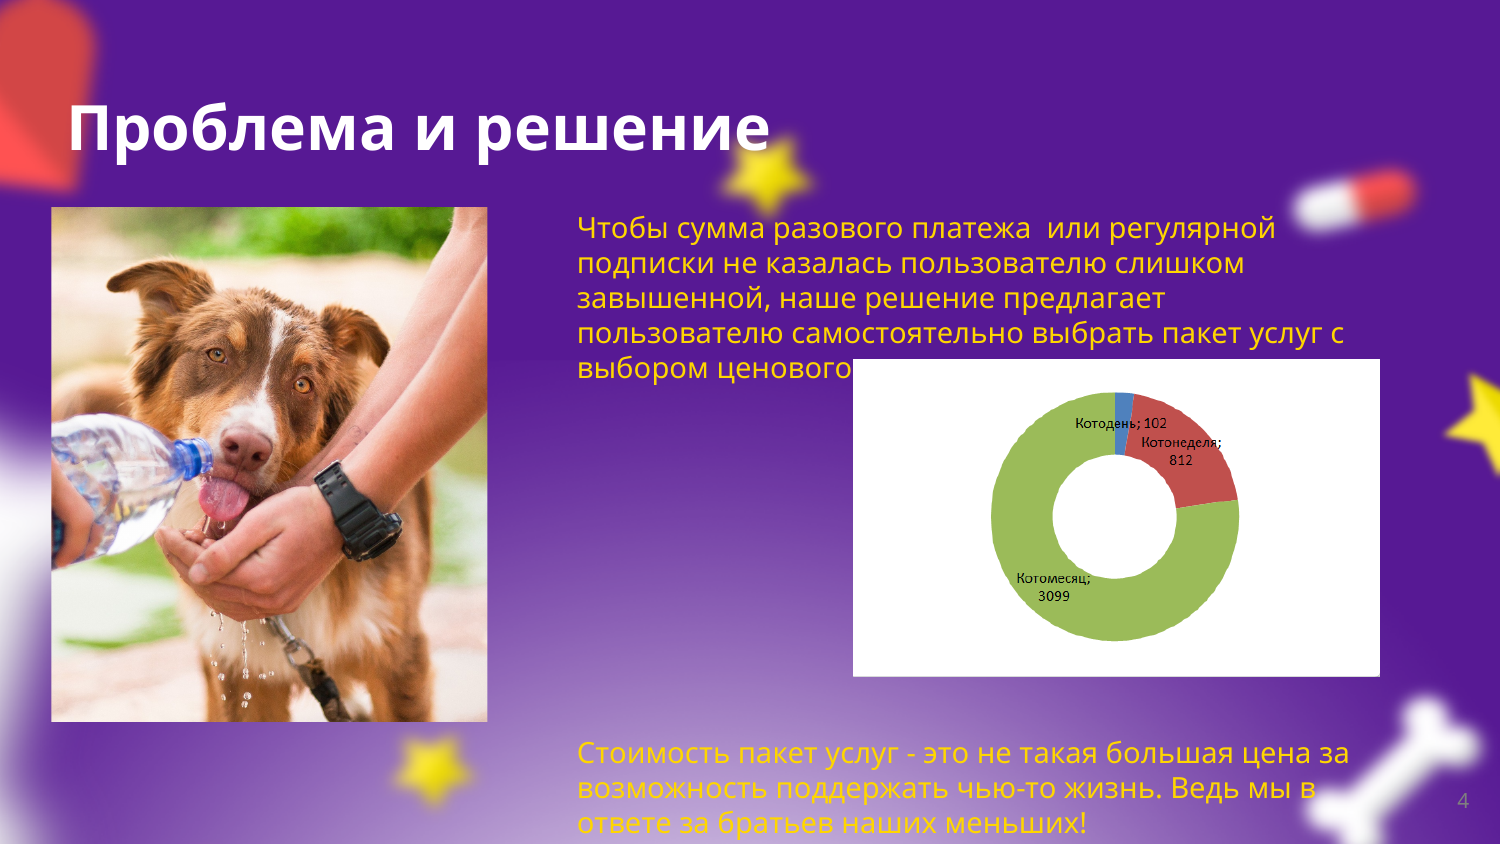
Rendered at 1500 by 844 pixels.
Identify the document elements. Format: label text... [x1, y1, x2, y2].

picture [0, 0, 1500, 844]
slide_number ‹#› [1394, 769, 1484, 834]
text_box [491, 273, 1438, 707]
title Проблема и решение [51, 72, 1449, 176]
text_box Чтобы сумма разового платежа или регулярной подписки не казалась пользователю слишком завышенной, наше решение предлагает пользователю самостоятельно выбрать пакет услуг с выбором ценового предложения. Стоимость пакет услуг - это не такая большая цена за возможность поддержать чью-то жизнь. Ведь мы в ответе за братьев наших меньших! [561, 194, 1395, 408]
